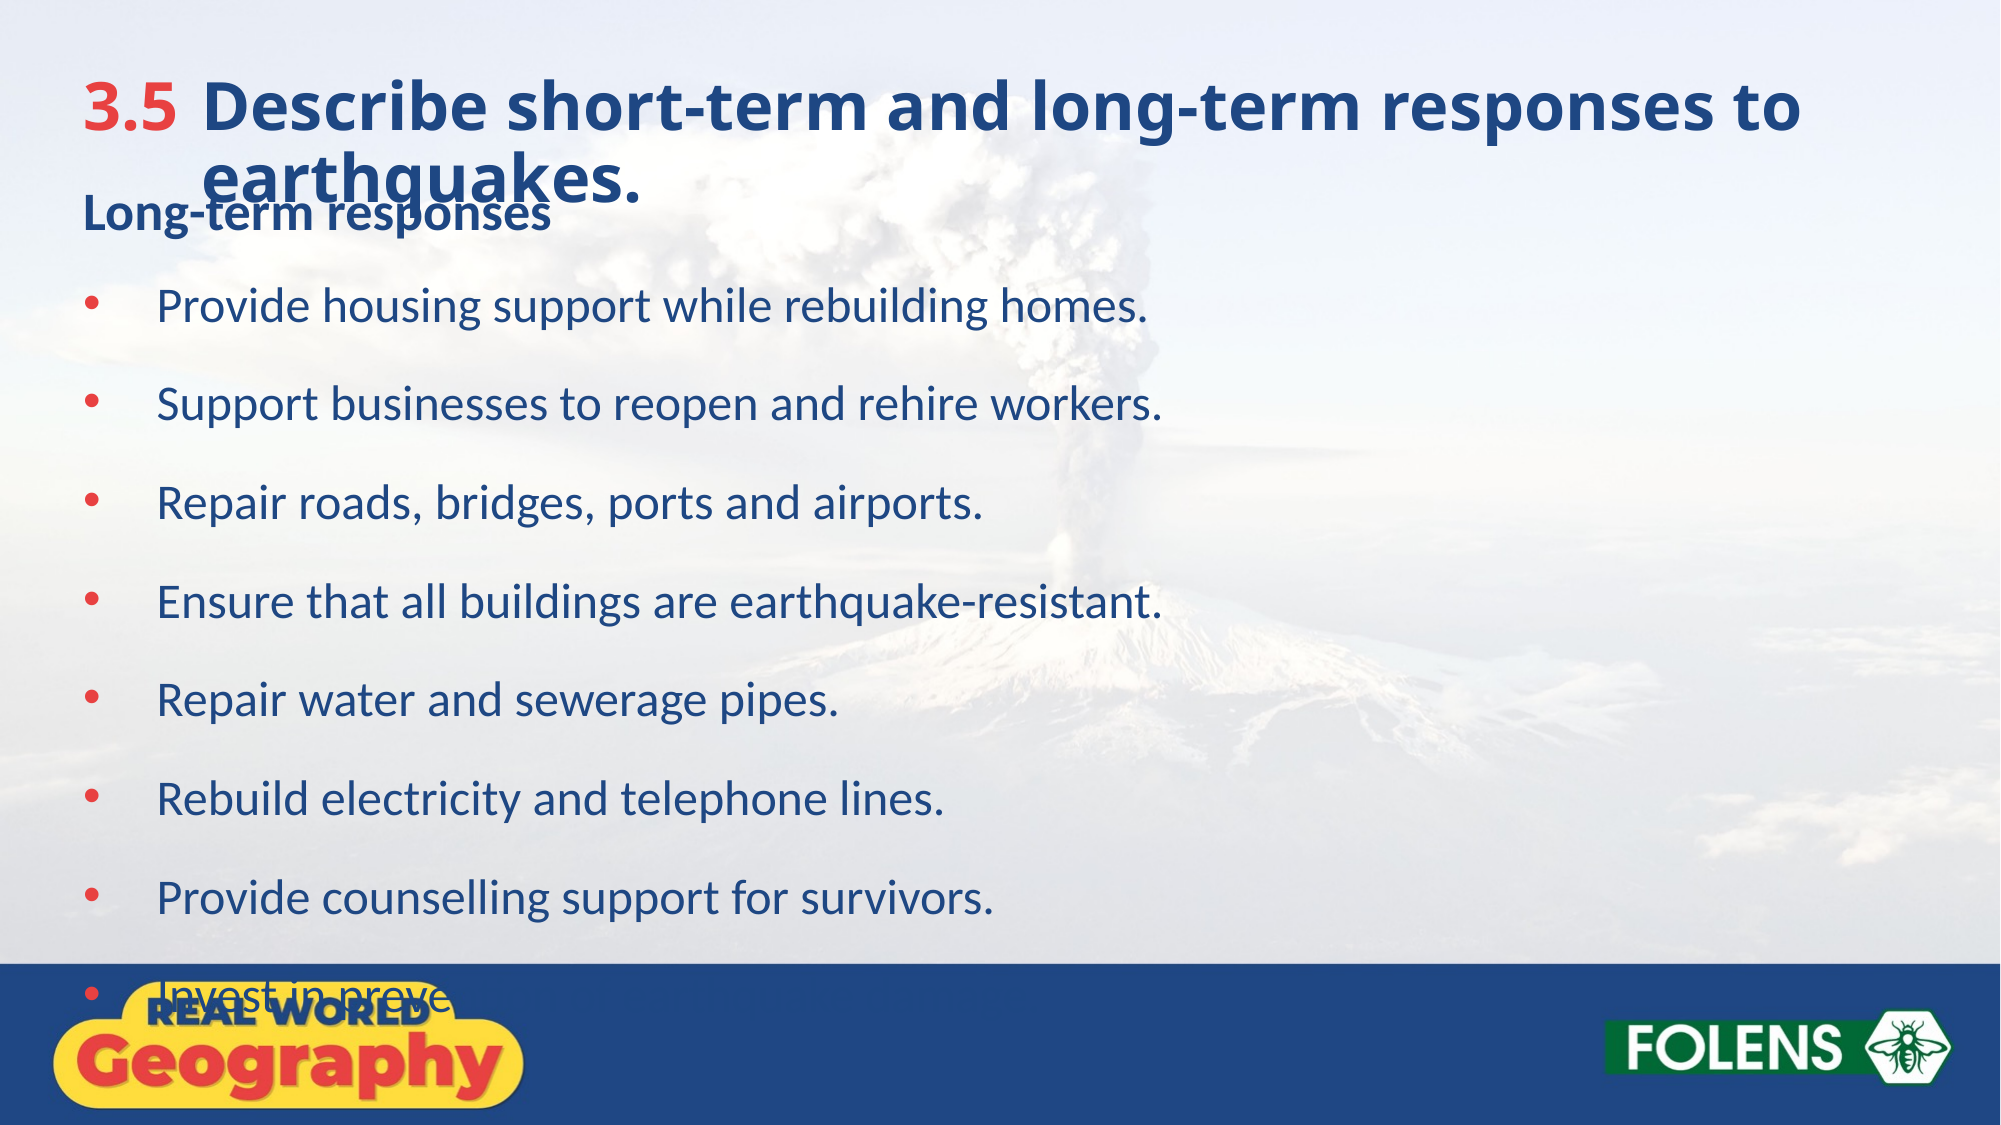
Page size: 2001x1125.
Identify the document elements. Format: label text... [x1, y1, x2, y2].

picture [0, 0, 2001, 1125]
text_box 3.5 Describe short-term and long-term responses to earthquakes. [68, 65, 2000, 177]
text_box Long-term responses [68, 177, 1794, 253]
text_box Provide housing support while rebuilding homes. Support businesses to reopen and rehire workers. Repair roads, bridges, ports and airports. Ensure that all buildings are earthquake-resistant. Repair water and sewerage pipes. Rebuild electricity and telephone lines. Provide counselling support for survivors. Invest in prevention of earthquake damage. [68, 263, 1794, 1031]
